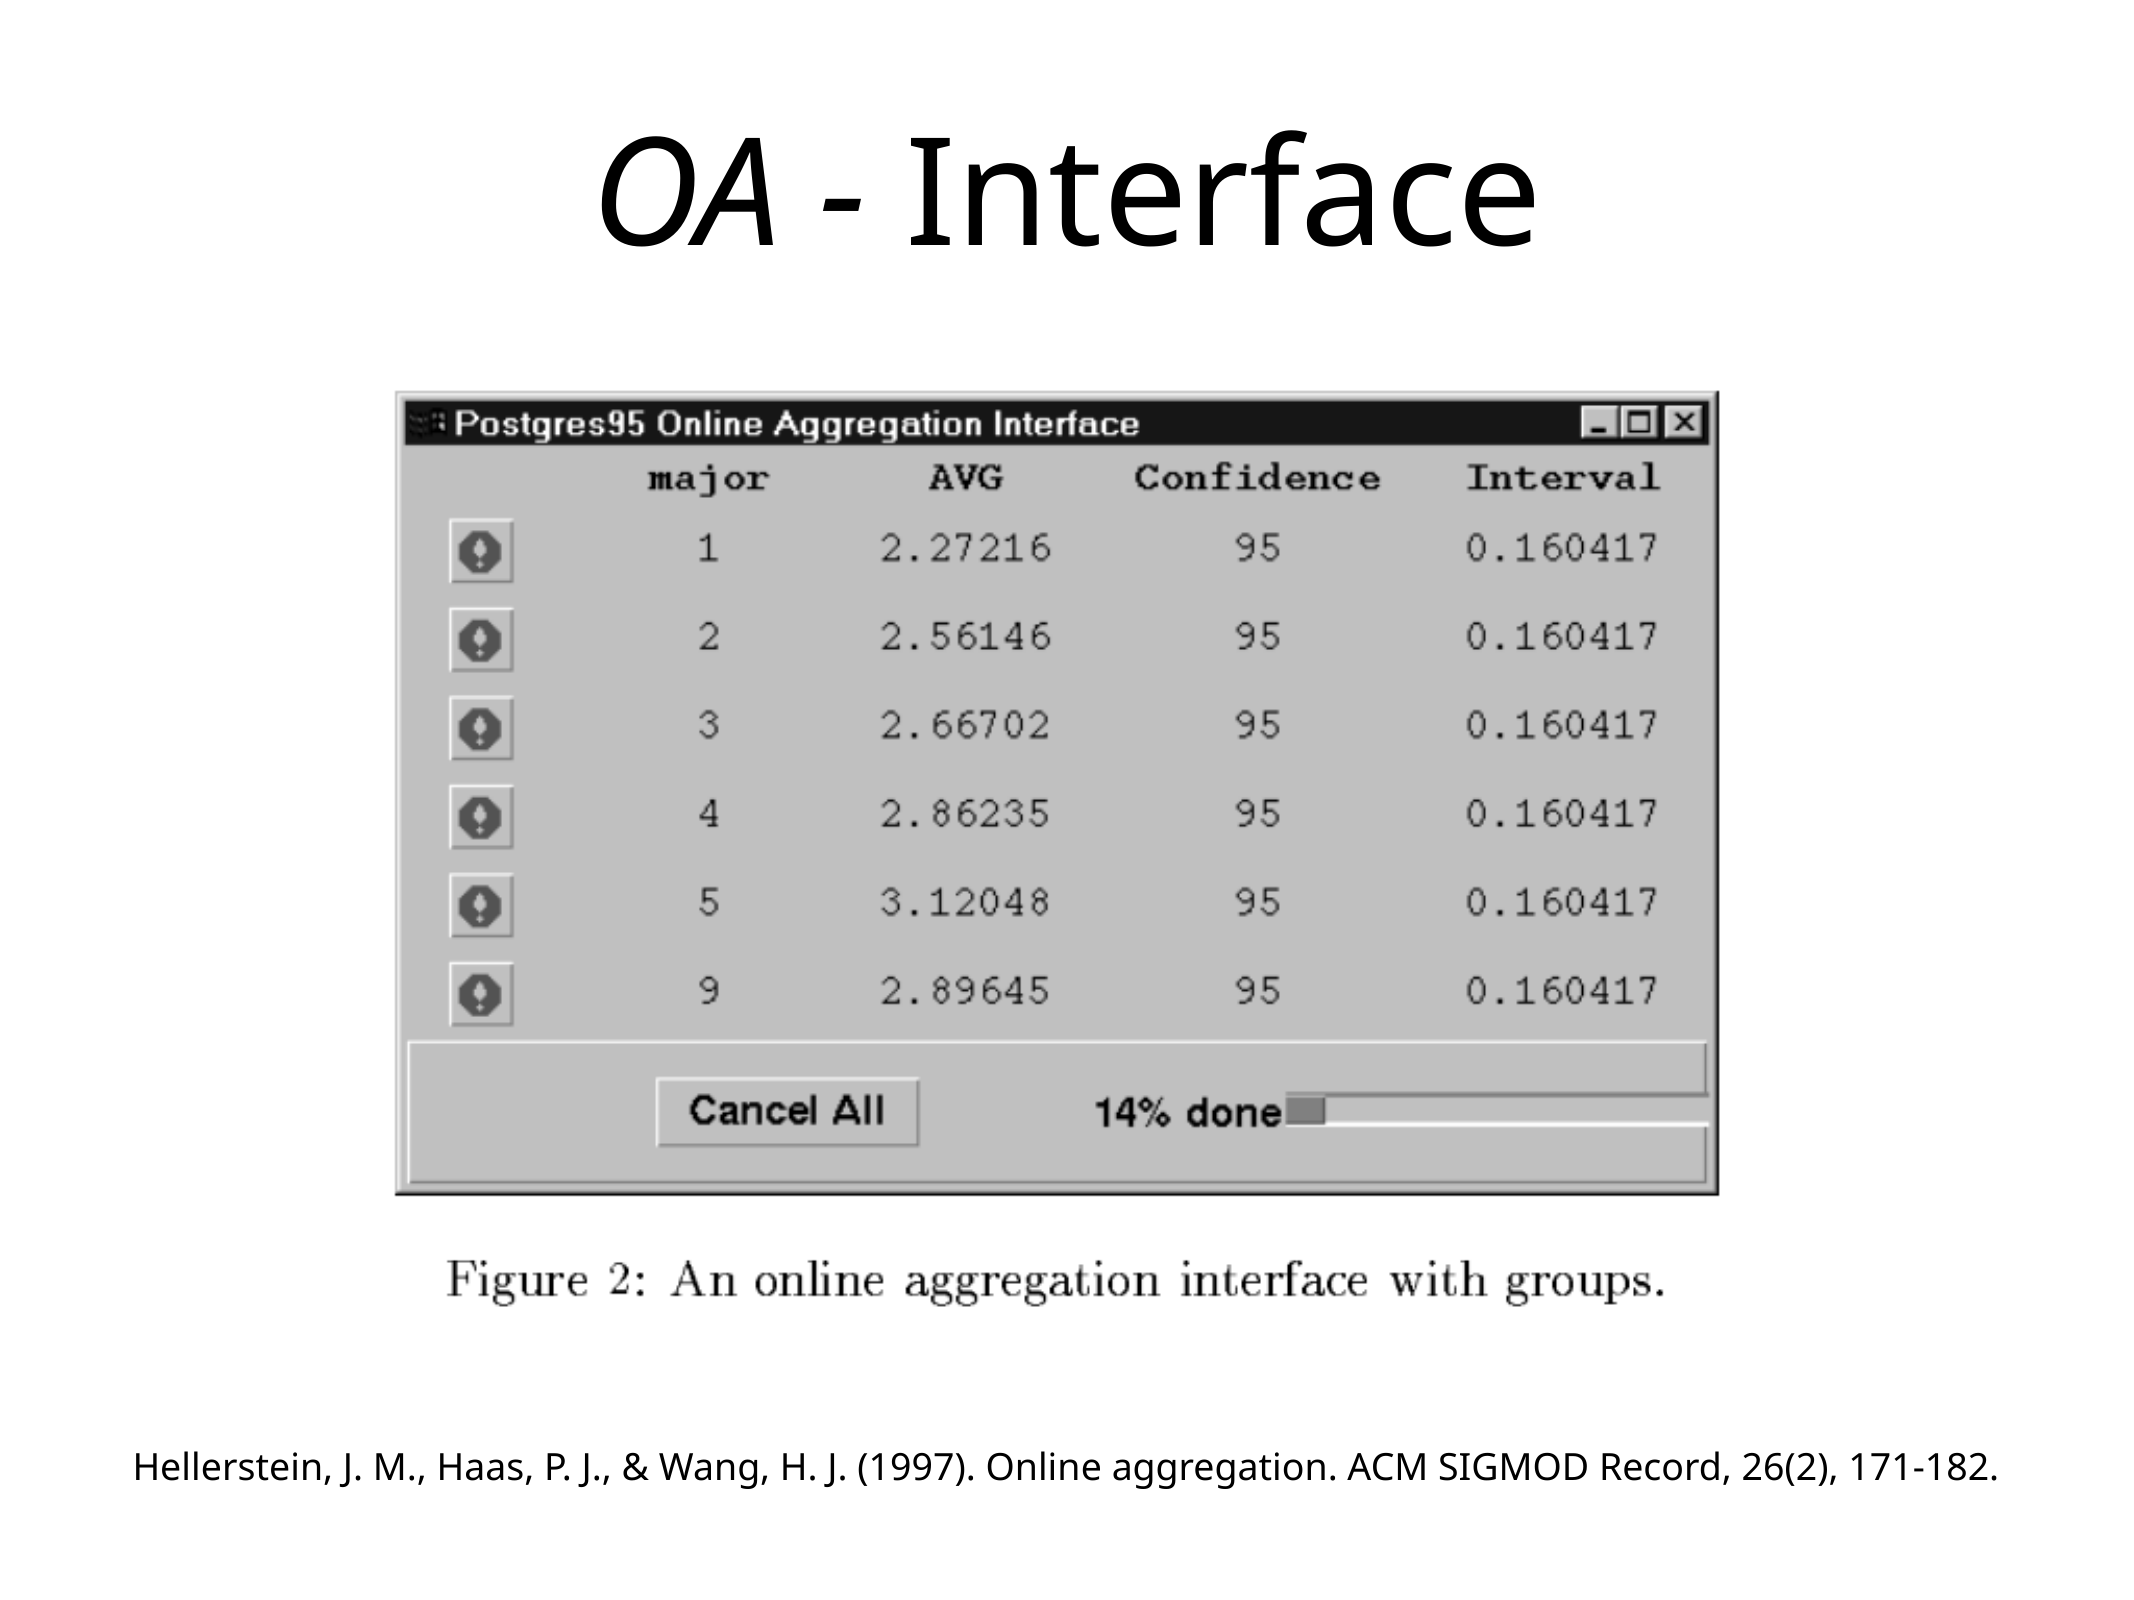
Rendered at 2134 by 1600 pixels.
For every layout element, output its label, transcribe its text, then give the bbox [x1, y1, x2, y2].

text_box Hellerstein, J. M., Haas, P. J., & Wang, H. J. (1997). Online aggregation. ACM SIGMOD Record, 26(2), 171-182. [13, 1434, 2121, 1497]
picture [356, 356, 1778, 1337]
title OA - Interface [207, 0, 1926, 387]
